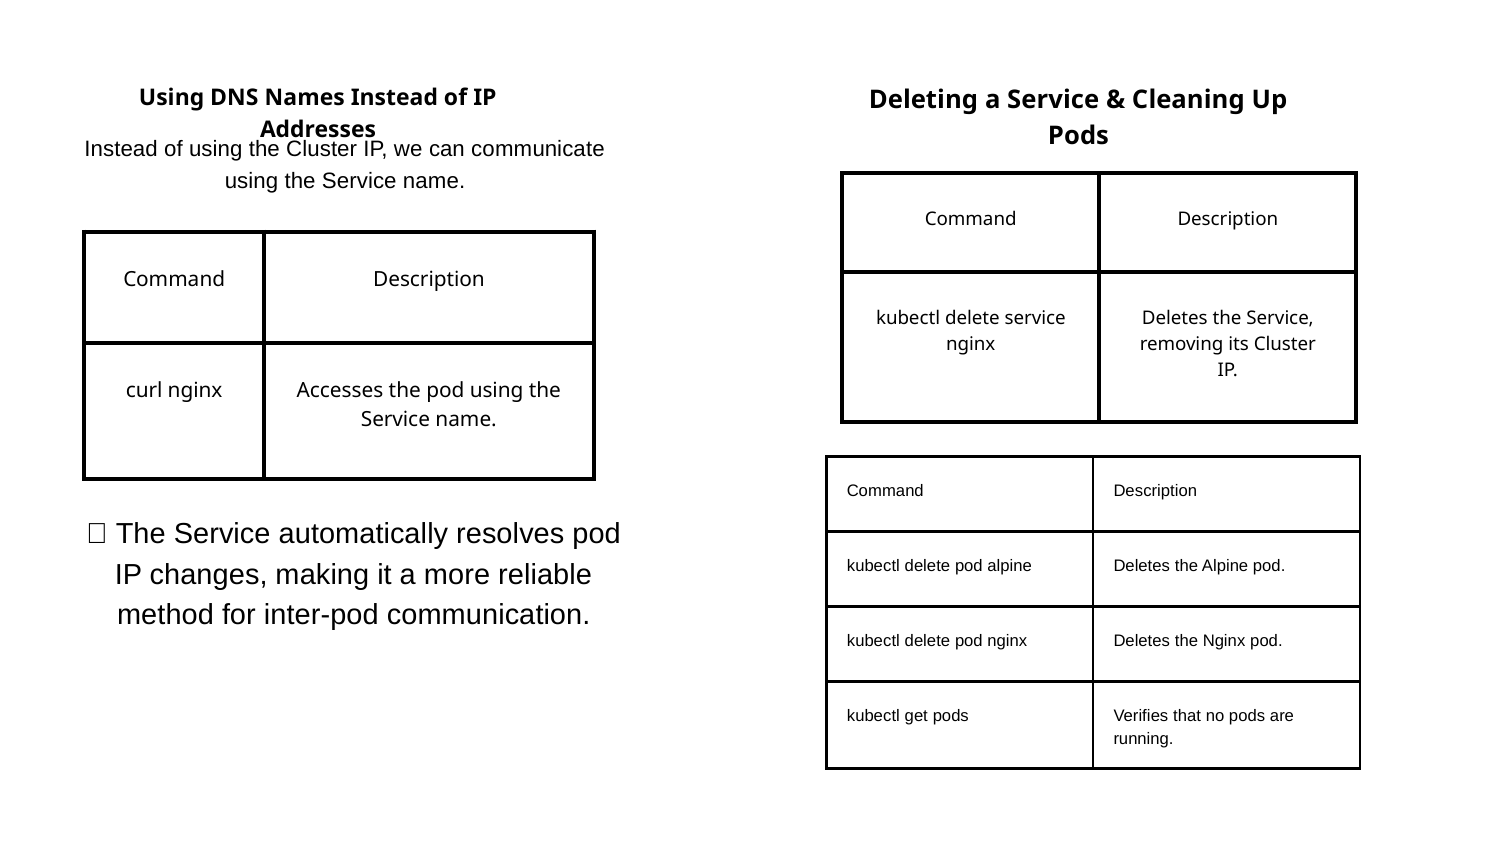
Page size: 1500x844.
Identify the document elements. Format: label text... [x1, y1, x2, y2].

table_header Description [1101, 175, 1354, 270]
table_header Command [828, 458, 1092, 530]
text_box Deleting a Service & Cleaning Up Pods [842, 78, 1315, 150]
table_cell kubectl delete service nginx [844, 274, 1097, 420]
text_box Using DNS Names Instead of IP Addresses [84, 78, 552, 130]
table_cell kubectl delete pod alpine [828, 533, 1092, 605]
table_header Description [266, 234, 592, 341]
table_cell Deletes the Alpine pod. [1094, 533, 1359, 605]
table_cell curl nginx [86, 345, 262, 477]
table_cell Deletes the Nginx pod. [1094, 608, 1359, 680]
text_box Instead of using the Cluster IP, we can communicate using the Service name. [84, 130, 607, 193]
table_cell Verifies that no pods are running. [1094, 683, 1359, 767]
table_cell Accesses the pod using the Service name. [266, 345, 592, 477]
table_cell Deletes the Service, removing its Cluster IP. [1101, 274, 1354, 420]
table_cell kubectl delete pod nginx [828, 608, 1092, 680]
table_header Description [1094, 458, 1359, 530]
text_box ✅ The Service automatically resolves pod IP changes, making it a more reliable method for inter-pod communication. [84, 508, 625, 631]
table_header Command [86, 234, 262, 341]
table_header Command [844, 175, 1097, 270]
table_cell kubectl get pods [828, 683, 1092, 767]
